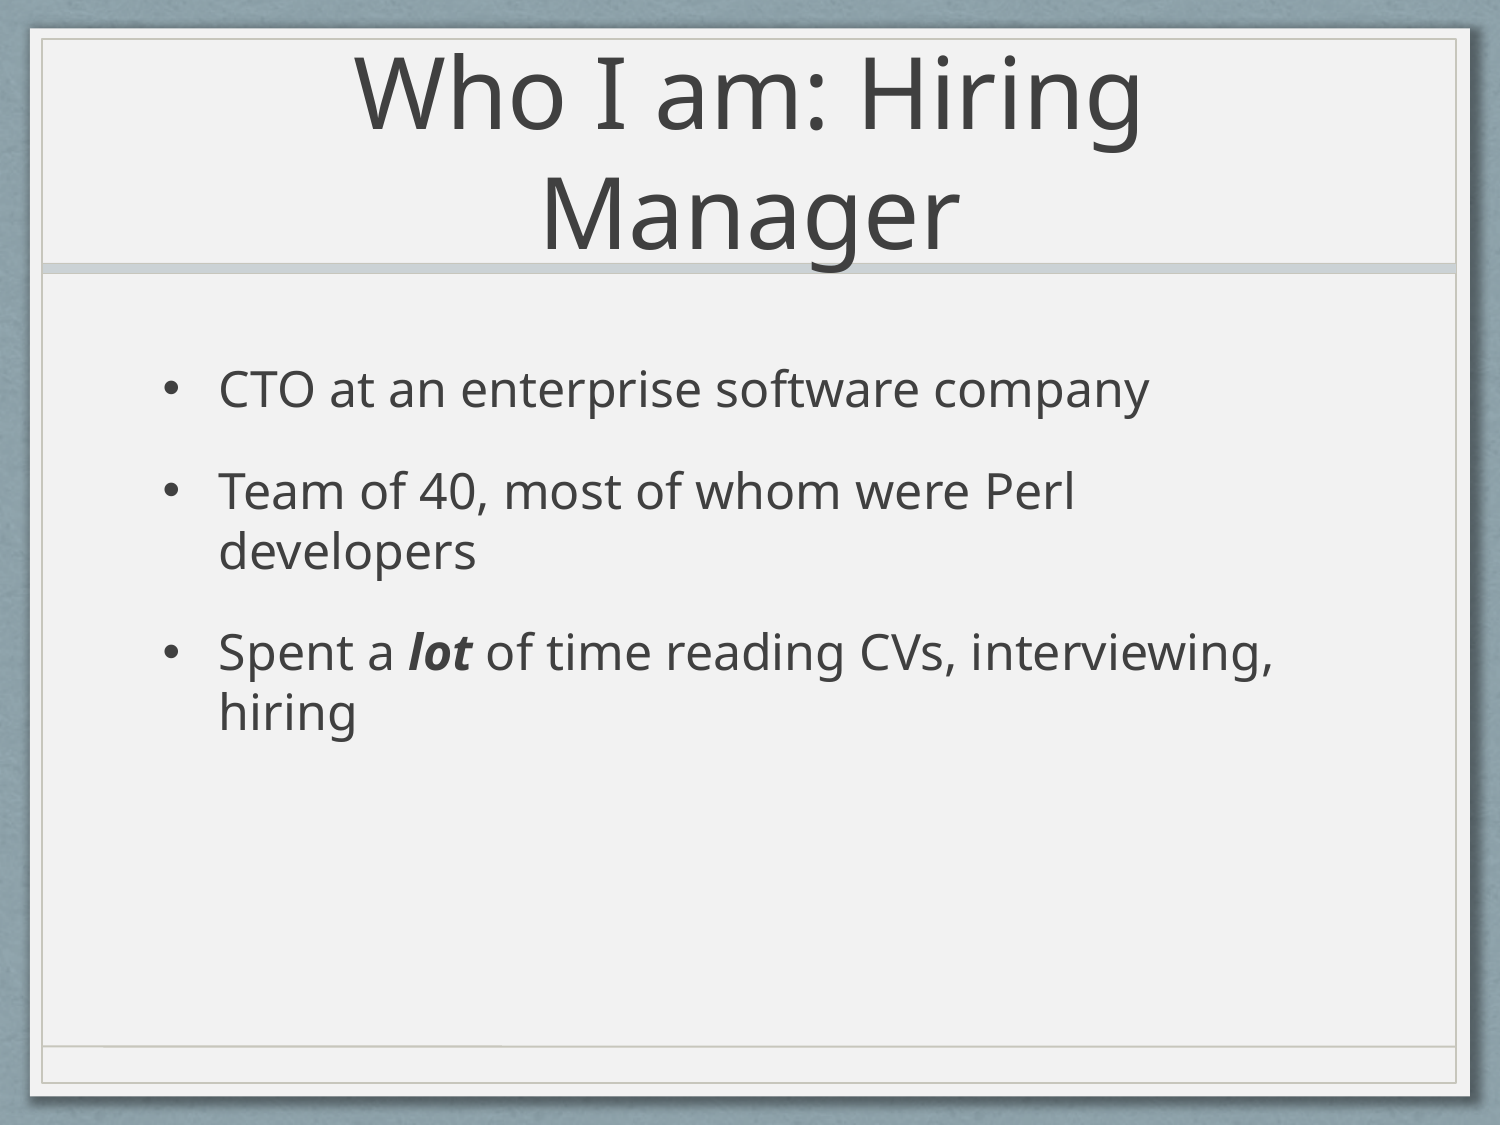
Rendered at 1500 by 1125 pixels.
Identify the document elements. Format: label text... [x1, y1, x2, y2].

list CTO at an enterprise software company Team of 40, most of whom were Perl developers Spent a lot of time reading CVs, interviewing, hiring [147, 350, 1353, 995]
title Who I am: Hiring Manager [147, 40, 1353, 260]
